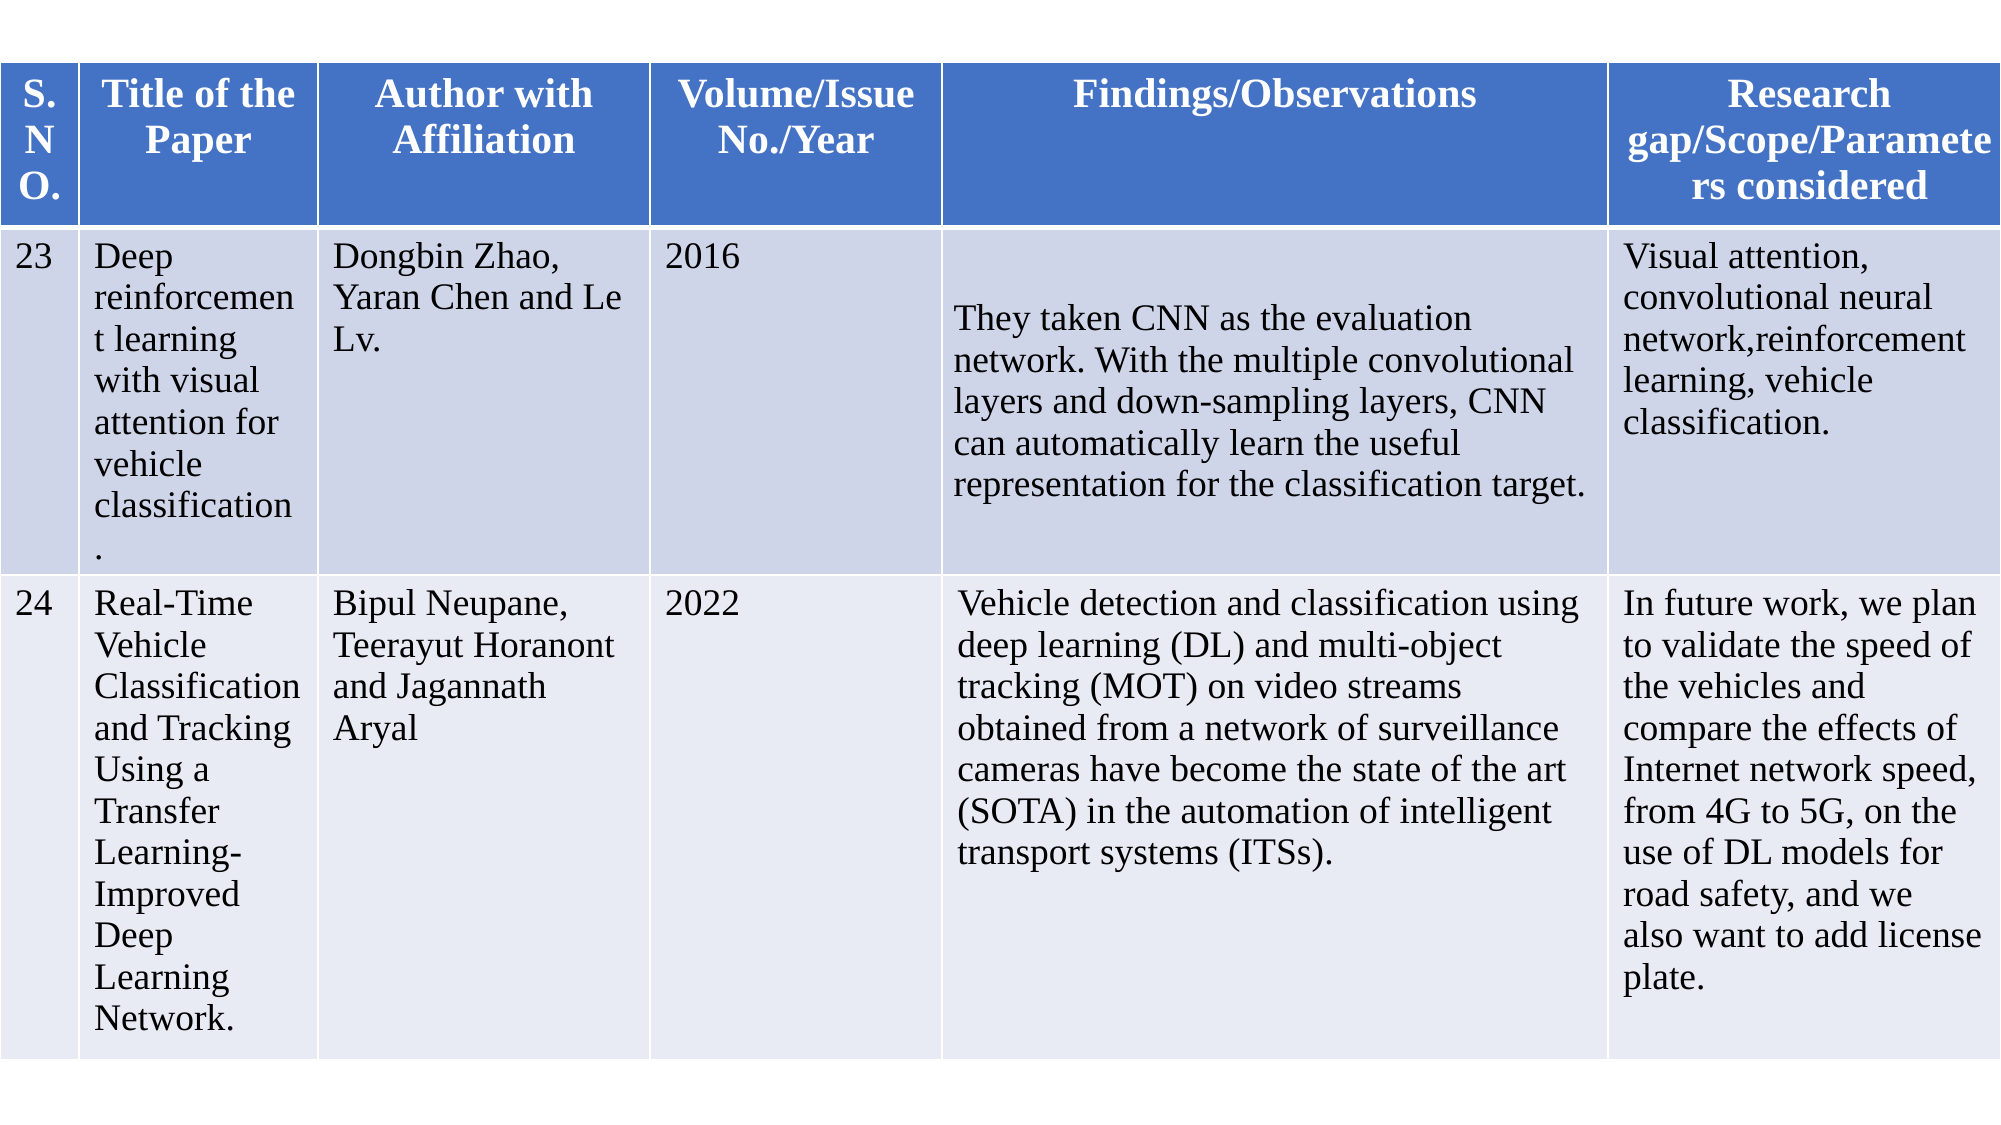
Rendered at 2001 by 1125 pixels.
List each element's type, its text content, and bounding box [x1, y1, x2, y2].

table_cell Vehicle detection and classification using deep learning (DL) and multi-object tracking (MOT) on video streams obtained from a network of surveillance cameras have become the state of the art (SOTA) in the automation of intelligent transport systems (ITSs). [943, 576, 1607, 1059]
table_cell Bipul Neupane, Teerayut Horanont and Jagannath Aryal [319, 576, 649, 1059]
table_cell 24 [1, 576, 78, 1059]
table_cell 23 [1, 230, 78, 574]
table_header Title of the Paper [80, 63, 317, 225]
table_cell Visual attention, convolutional neural network,reinforcement learning, vehicle classification. [1609, 230, 2000, 574]
table_header Research gap/Scope/Parameters considered [1609, 63, 2000, 225]
table_header S.NO. [1, 63, 78, 225]
table_cell Real-Time Vehicle Classification and Tracking Using a Transfer Learning-Improved Deep Learning Network. [80, 576, 317, 1059]
table_header Author with Affiliation [319, 63, 649, 225]
table_header Volume/Issue No./Year [651, 63, 941, 225]
table_cell Deep reinforcement learning with visual attention for vehicle classification . [80, 230, 317, 574]
table_cell 2016 [651, 230, 941, 574]
table_cell They taken CNN as the evaluation network. With the multiple convolutional layers and down-sampling layers, CNN can automatically learn the useful representation for the classification target. [943, 230, 1607, 574]
table_cell 2022 [651, 576, 941, 1059]
table_header Findings/Observations [943, 63, 1607, 225]
table_cell Dongbin Zhao, Yaran Chen and Le Lv. [319, 230, 649, 574]
table_cell In future work, we plan to validate the speed of the vehicles and compare the effects of Internet network speed, from 4G to 5G, on the use of DL models for road safety, and we also want to add license plate. [1609, 576, 2000, 1059]
